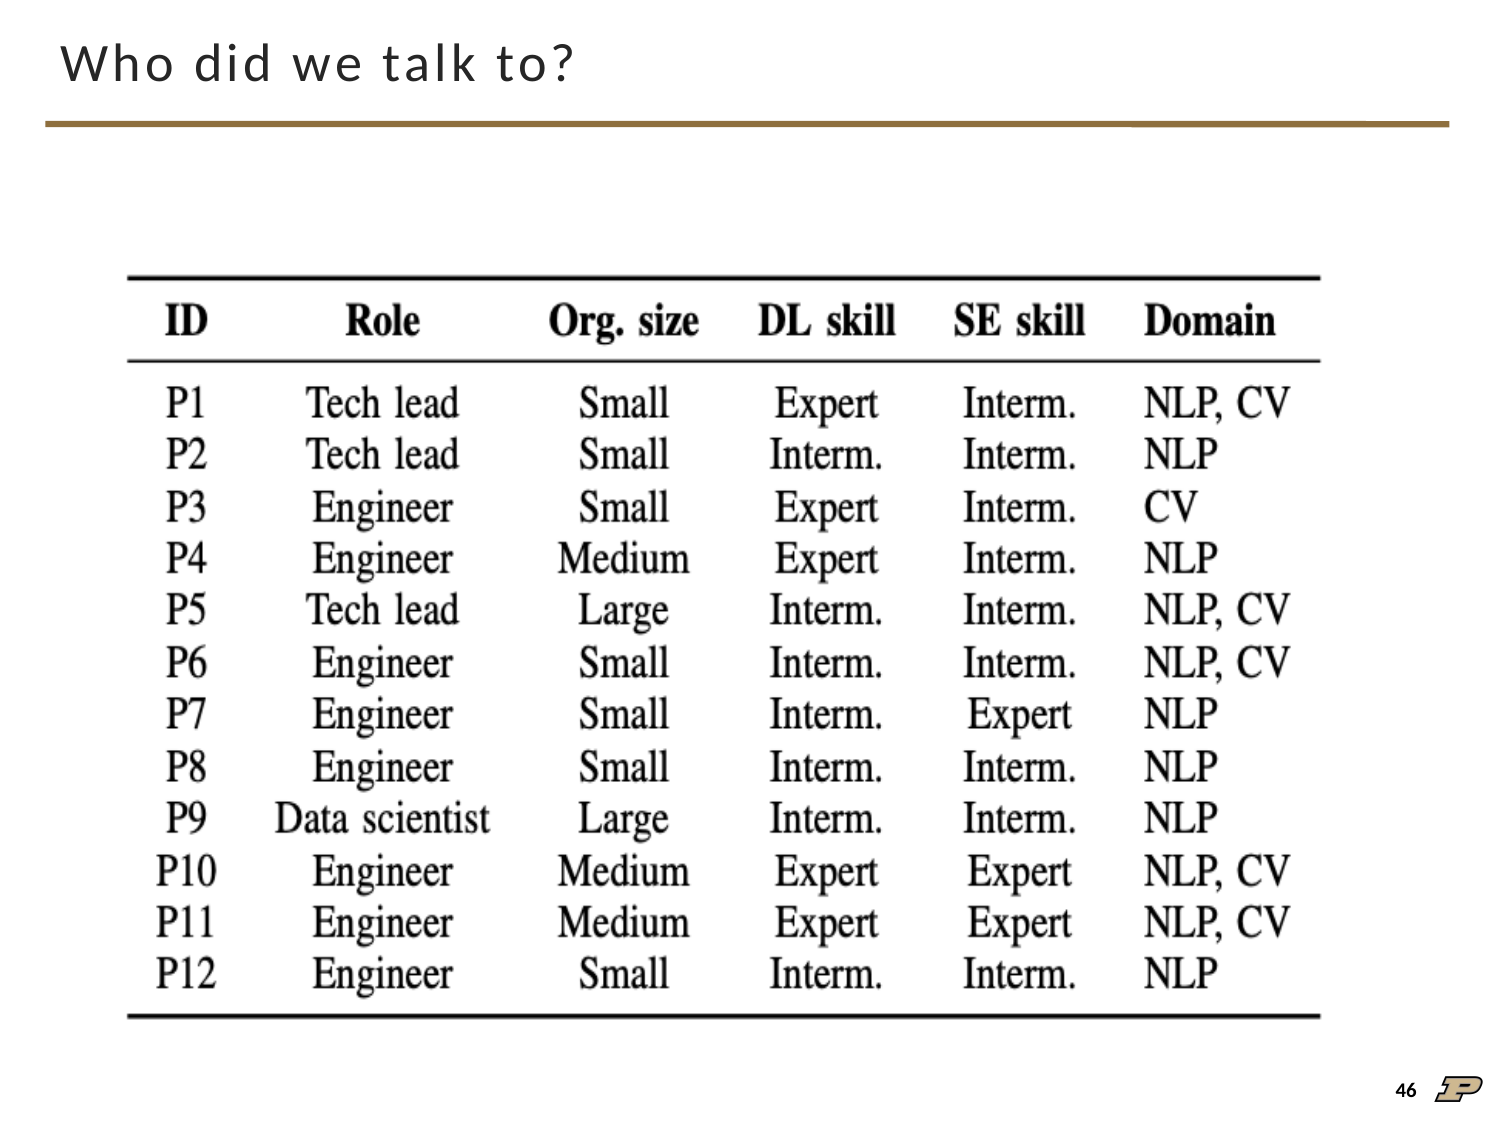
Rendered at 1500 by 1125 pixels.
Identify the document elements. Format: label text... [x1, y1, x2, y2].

title Who did we talk to? [43, 17, 1368, 240]
picture [1434, 1076, 1483, 1102]
slide_number 46 [1371, 748, 1432, 1125]
picture [118, 260, 1365, 1027]
